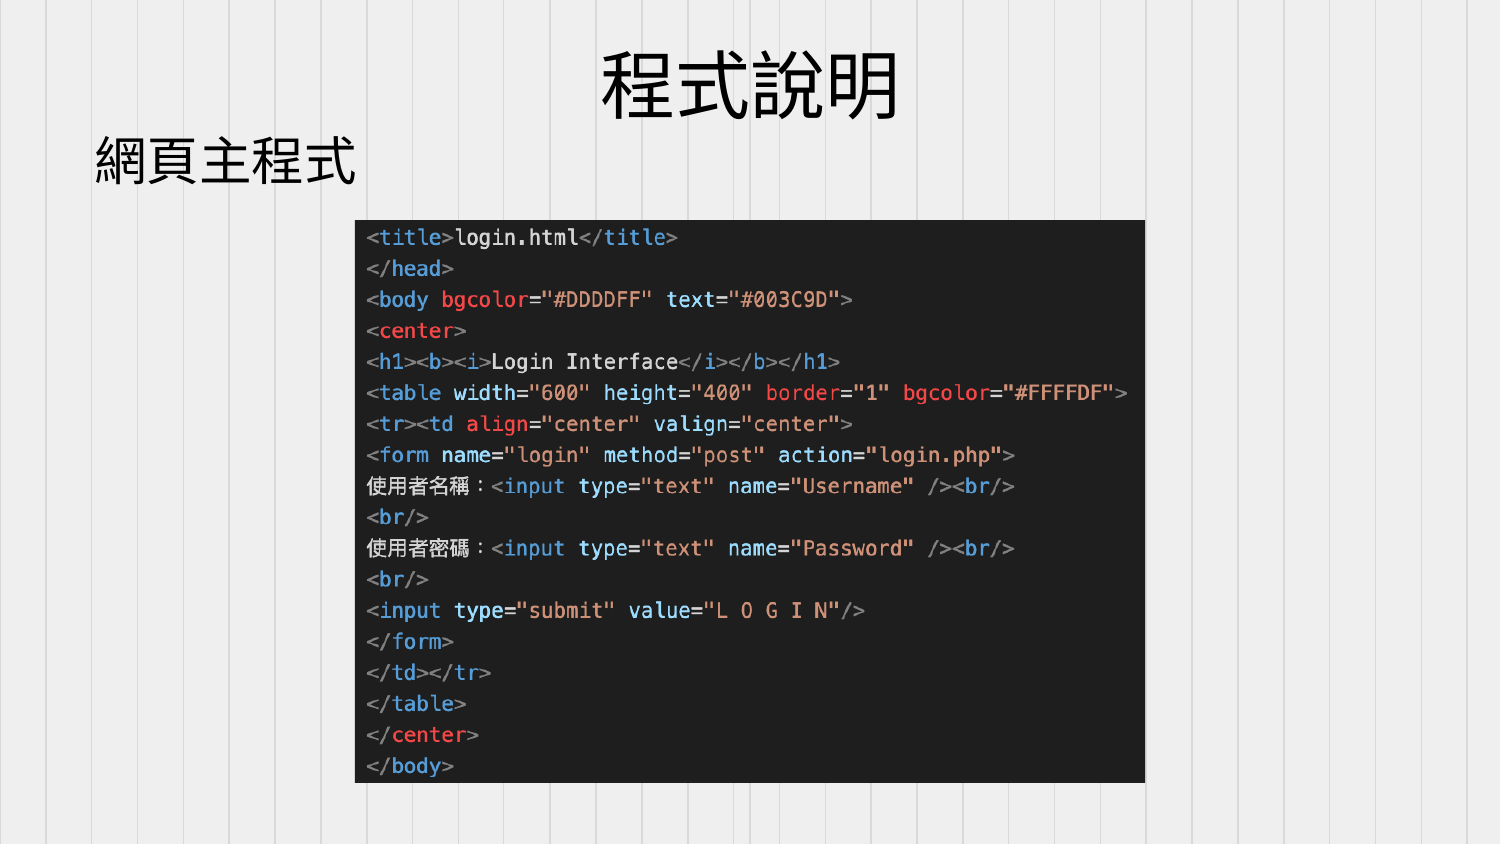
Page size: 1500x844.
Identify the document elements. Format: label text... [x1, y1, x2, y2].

picture [354, 220, 1146, 783]
title 網頁主程式 [79, 112, 478, 207]
text_box 程式說明 [554, 32, 946, 143]
